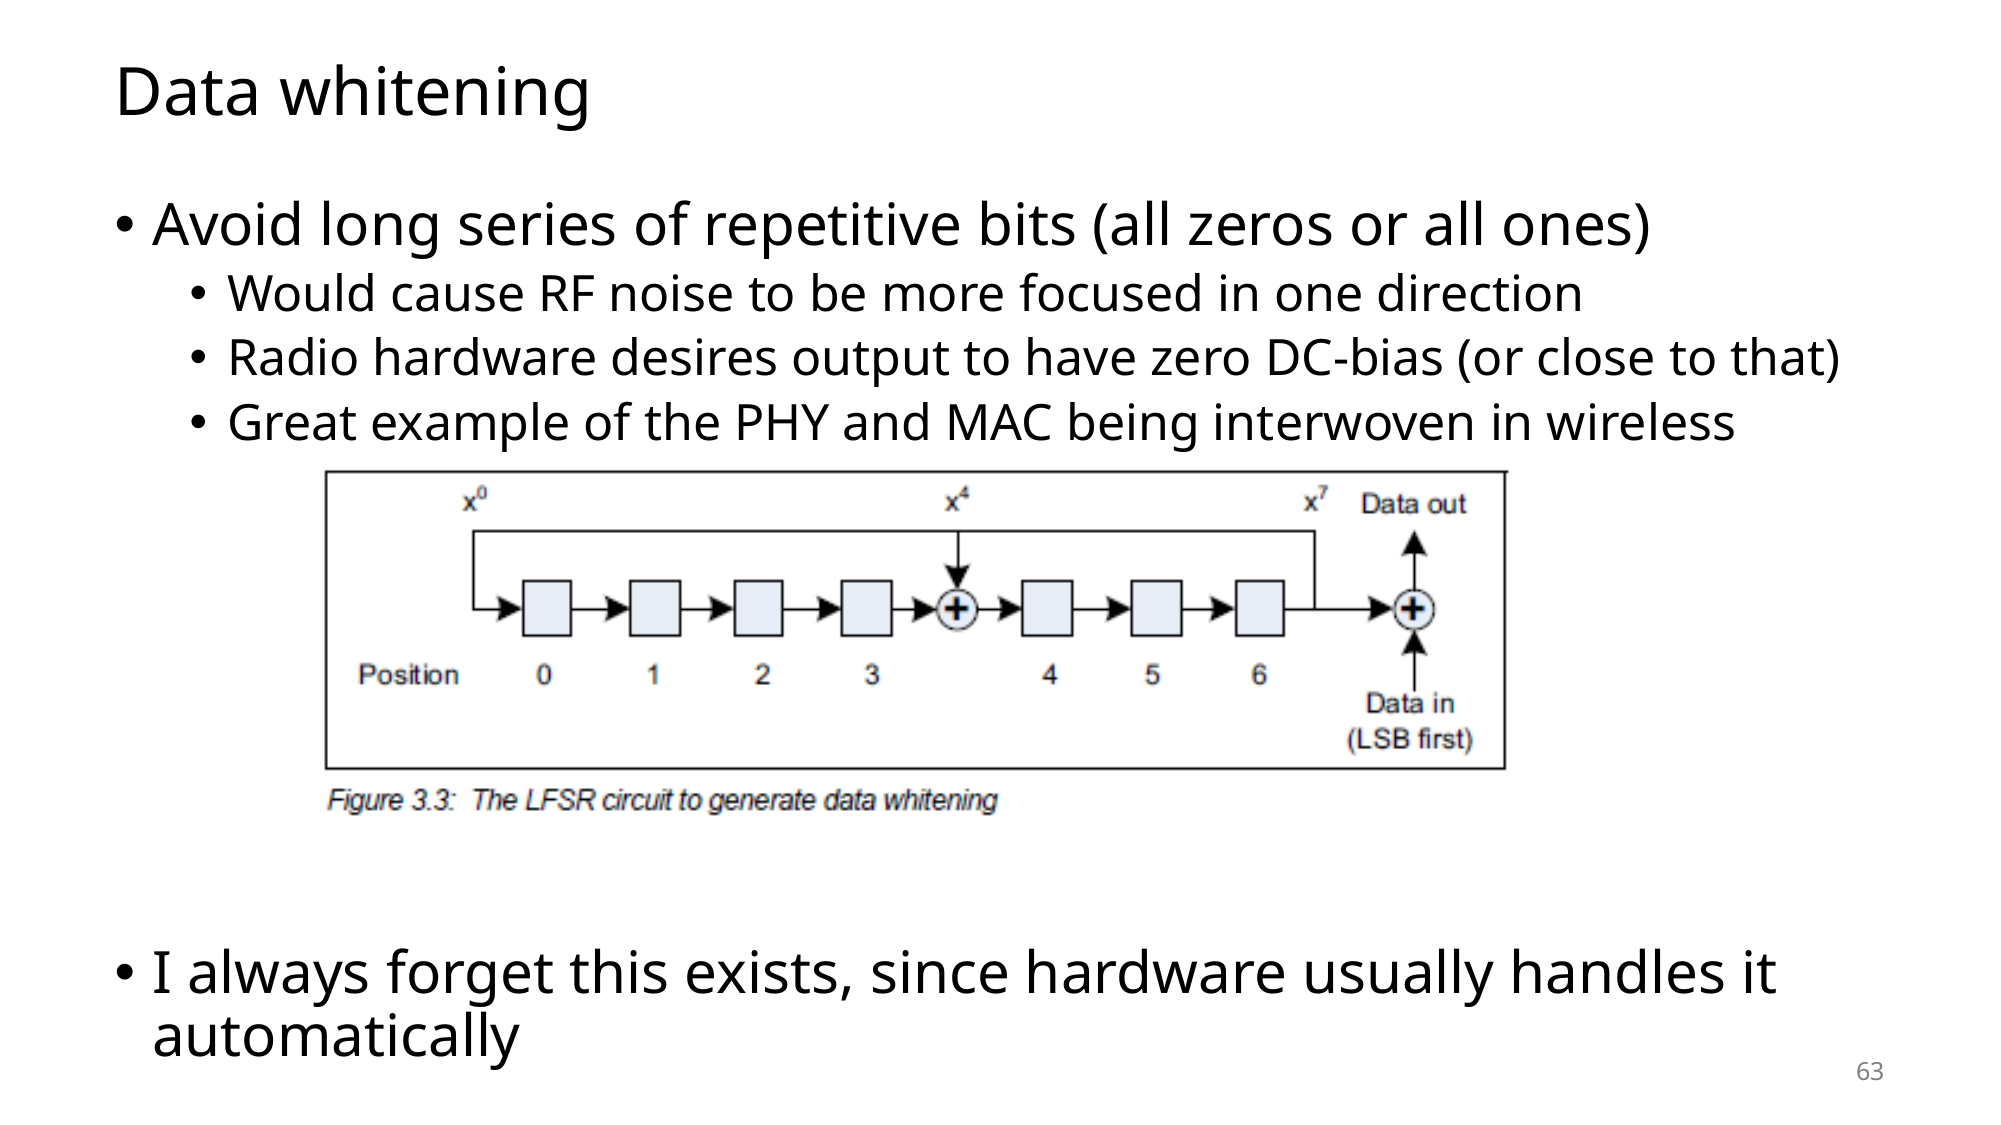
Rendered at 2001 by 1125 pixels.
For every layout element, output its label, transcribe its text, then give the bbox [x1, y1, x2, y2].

title Data whitening [99, 37, 1900, 150]
picture [309, 457, 1528, 837]
slide_number 63 [1749, 1042, 1900, 1103]
list Avoid long series of repetitive bits (all zeros or all ones) Would cause RF noise to be more focused in one direction Radio hardware desires output to have zero DC-bias (or close to that) Great example of the PHY and MAC being interwoven in wireless I always forget this exists, since hardware usually handles it automatically [99, 187, 1900, 1013]
